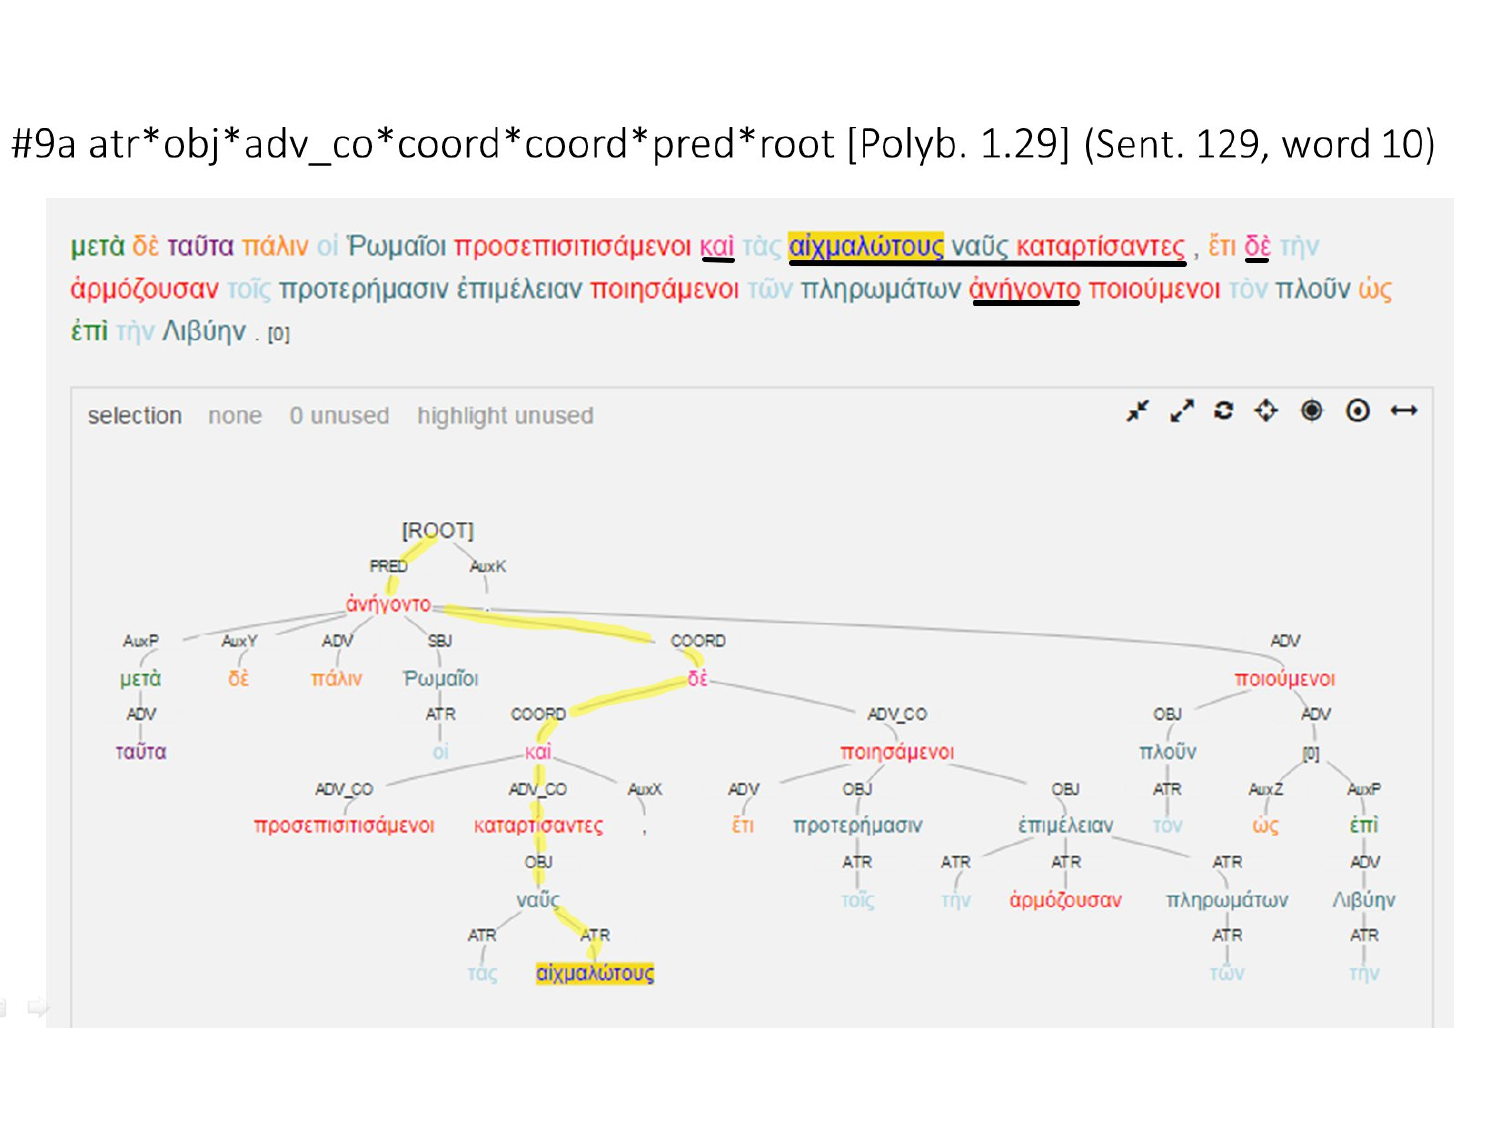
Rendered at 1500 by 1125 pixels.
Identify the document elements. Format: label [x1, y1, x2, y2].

picture [0, 97, 1500, 1028]
